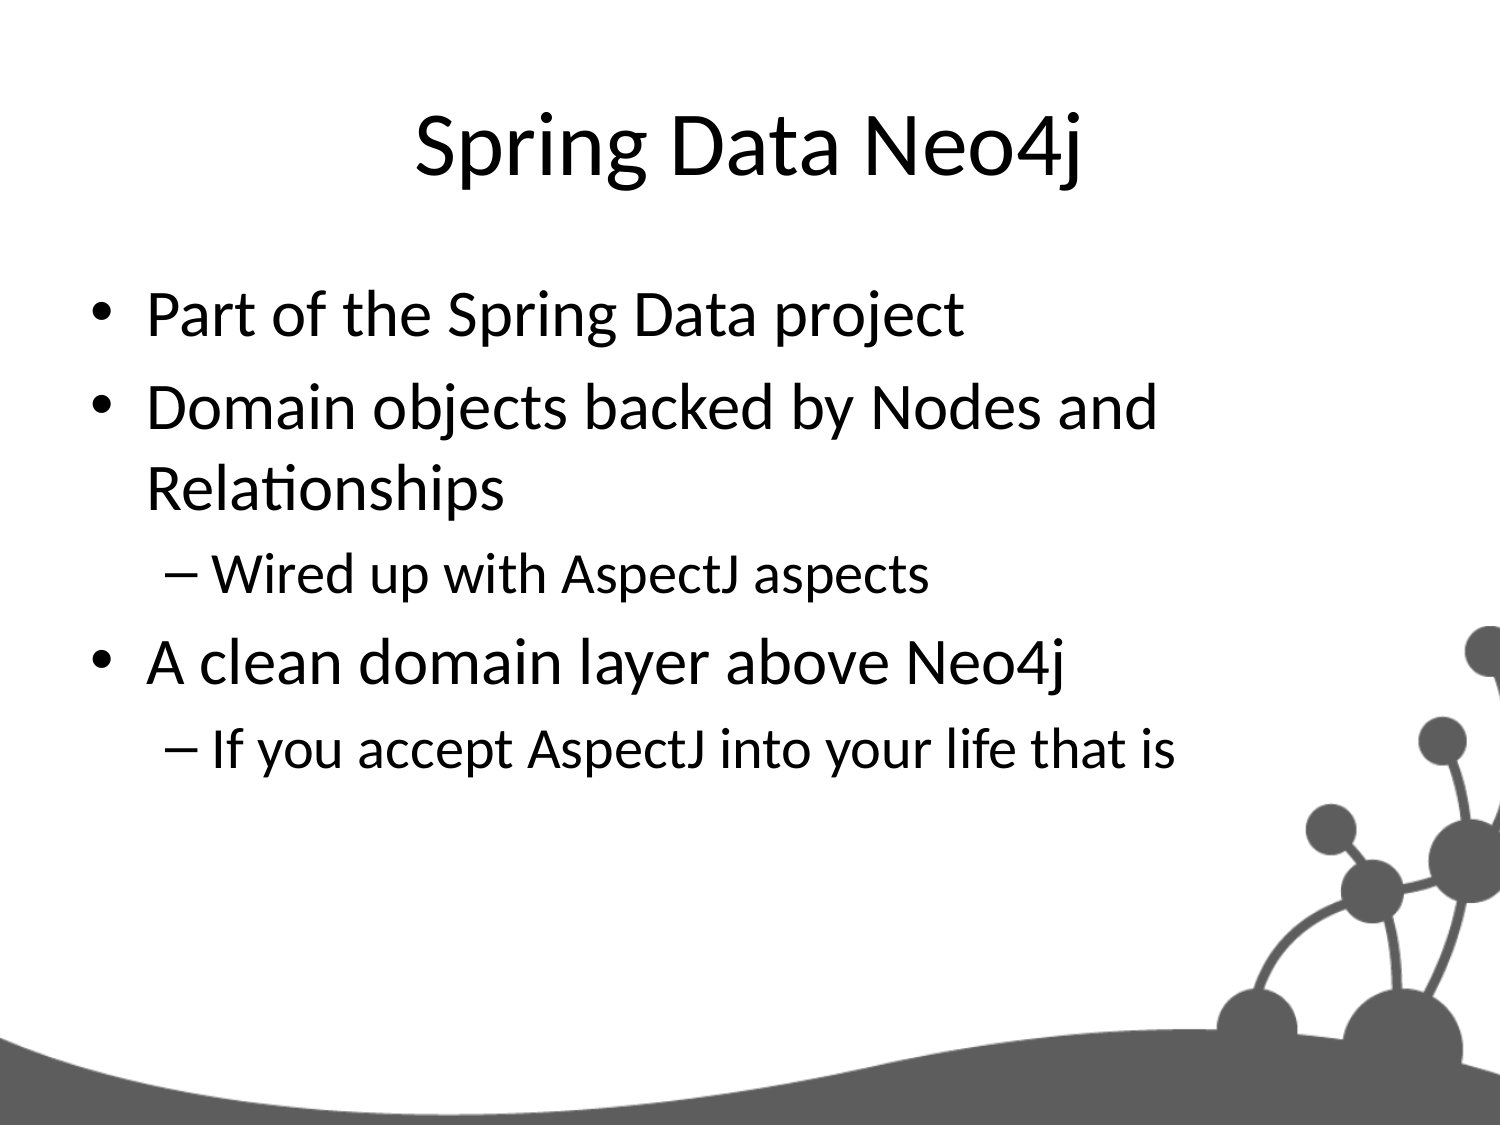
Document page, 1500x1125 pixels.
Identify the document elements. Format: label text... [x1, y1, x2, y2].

title Spring Data Neo4j [75, 45, 1425, 233]
list Part of the Spring Data project Domain objects backed by Nodes and Relationships Wired up with AspectJ aspects A clean domain layer above Neo4j If you accept AspectJ into your life that is [75, 262, 1425, 1005]
